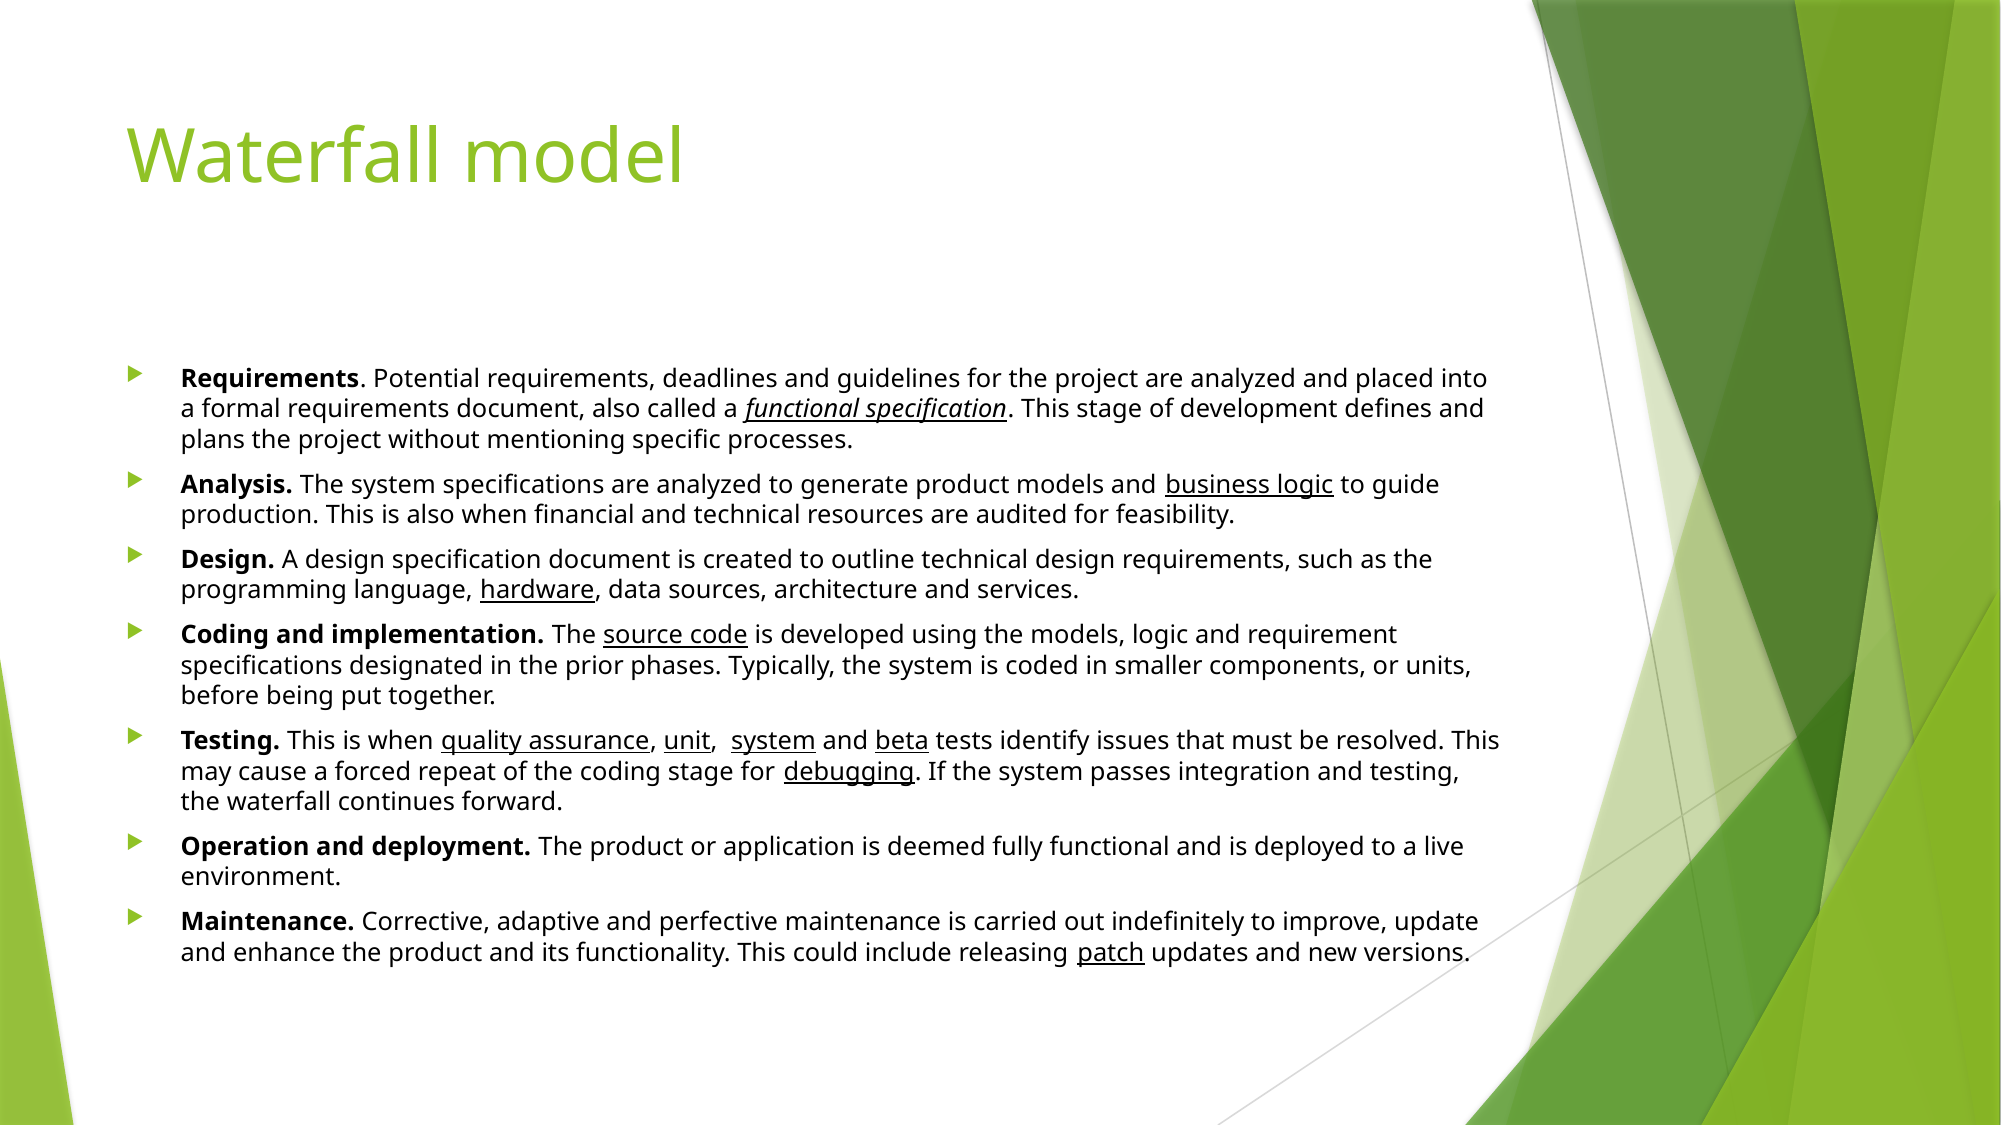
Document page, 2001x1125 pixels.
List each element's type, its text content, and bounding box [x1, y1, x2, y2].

list Requirements. Potential requirements, deadlines and guidelines for the project are analyzed and placed into a formal requirements document, also called a functional specification. This stage of development defines and plans the project without mentioning specific processes. Analysis. The system specifications are analyzed to generate product models and business logic to guide production. This is also when financial and technical resources are audited for feasibility. Design. A design specification document is created to outline technical design requirements, such as the programming language, hardware, data sources, architecture and services. Coding and implementation. The source code is developed using the models, logic and requirement specifications designated in the prior phases. Typically, the system is coded in smaller components, or units, before being put together. Testing. This is when quality assurance, unit, system and beta tests identify issues that must be resolved. This may cause a forced repeat of the coding stage for debugging. If the system passes integration and testing, the waterfall continues forward. Operation and deployment. The product or application is deemed fully functional and is deployed to a live environment. Maintenance. Corrective, adaptive and perfective maintenance is carried out indefinitely to improve, update and enhance the product and its functionality. This could include releasing patch updates and new versions. [111, 354, 1522, 992]
title Waterfall model [111, 99, 1522, 317]
